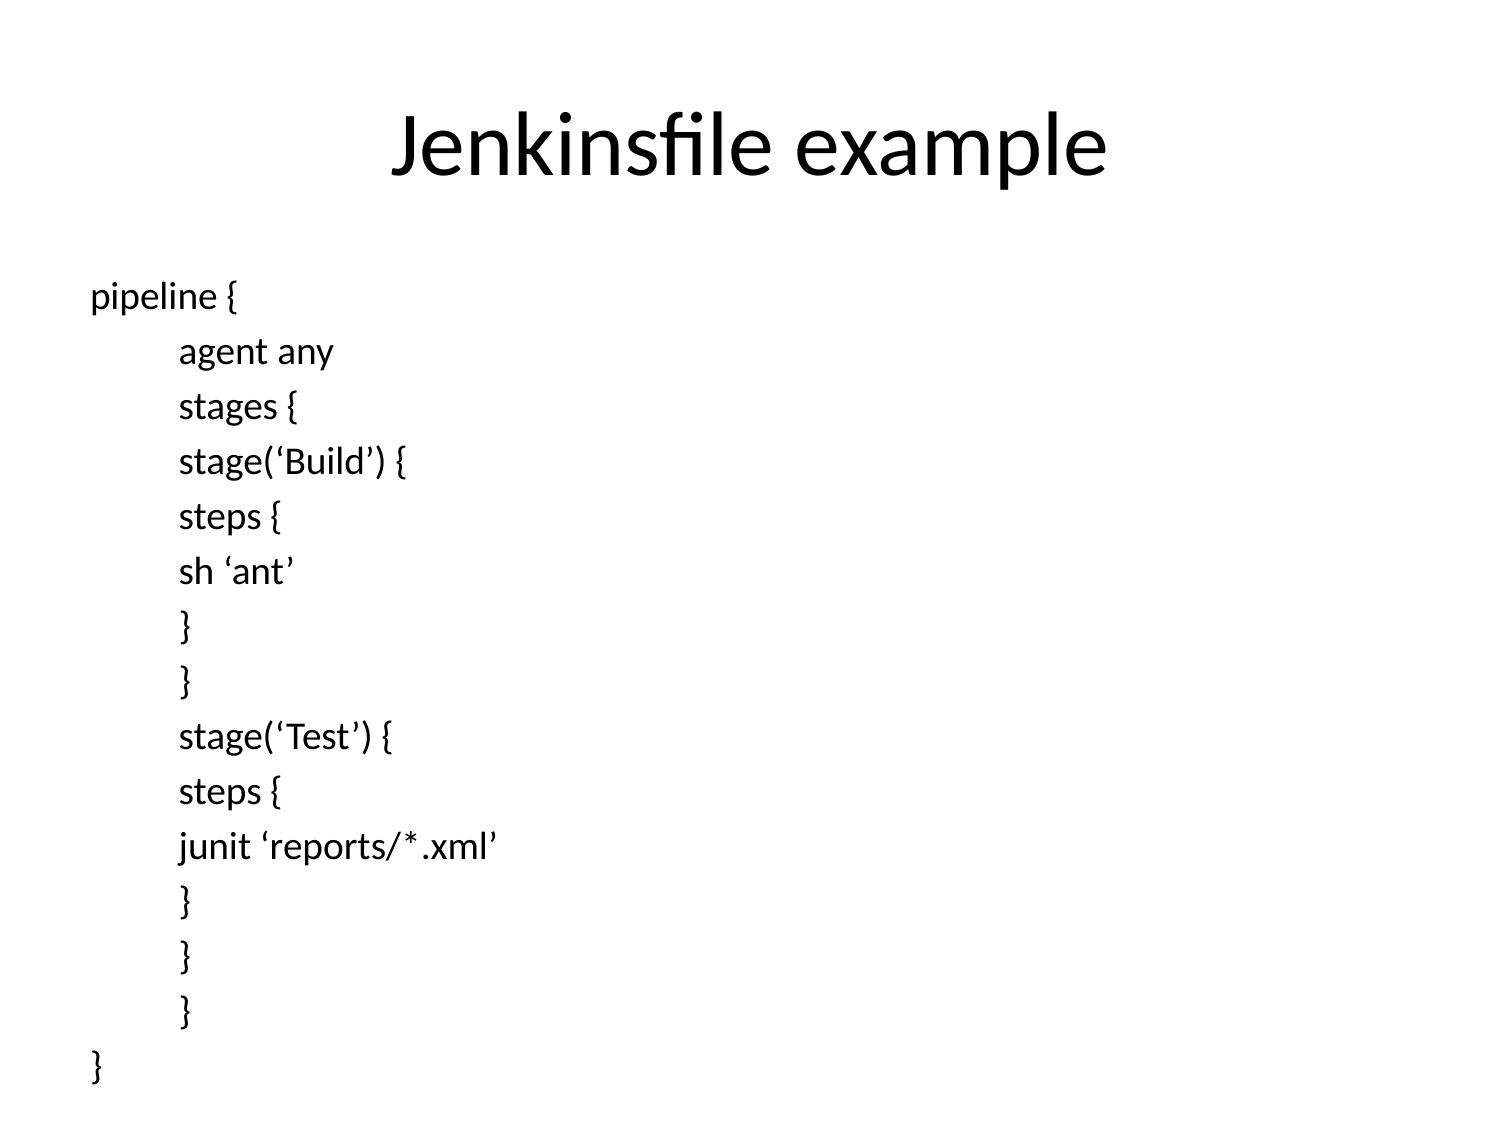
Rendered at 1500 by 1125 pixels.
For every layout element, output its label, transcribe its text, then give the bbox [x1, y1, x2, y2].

list pipeline { agent any stages { stage(‘Build’) { steps { sh ‘ant’ } } stage(‘Test’) { steps { junit ‘reports/*.xml’ } } } } [75, 262, 1425, 1108]
title Jenkinsfile example [75, 45, 1425, 233]
